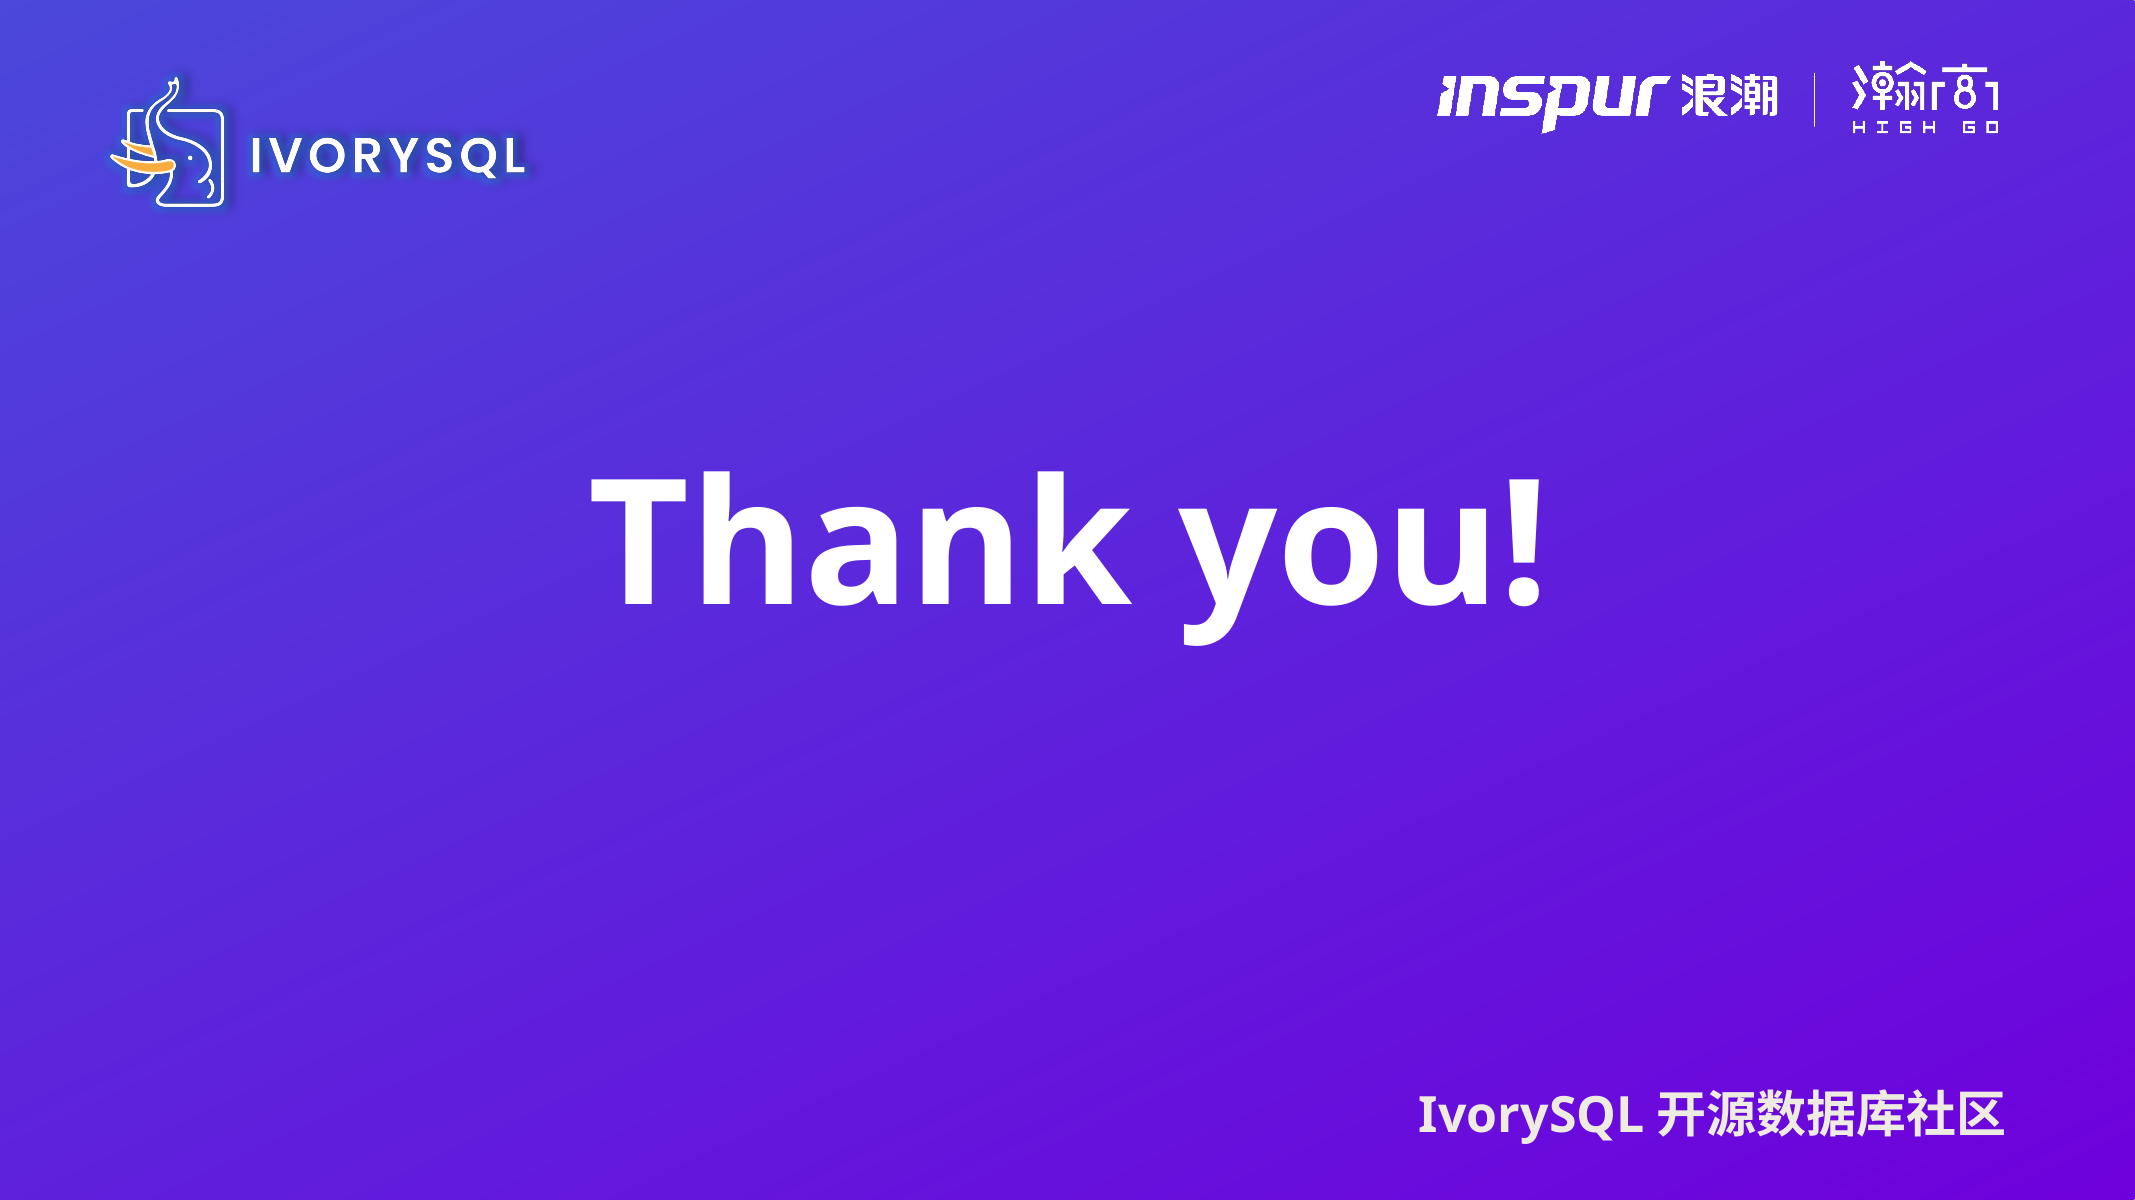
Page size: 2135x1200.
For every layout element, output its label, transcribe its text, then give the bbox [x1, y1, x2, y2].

picture [96, 66, 547, 225]
picture [1437, 61, 1998, 134]
text_box Thank you! [460, 465, 1679, 641]
